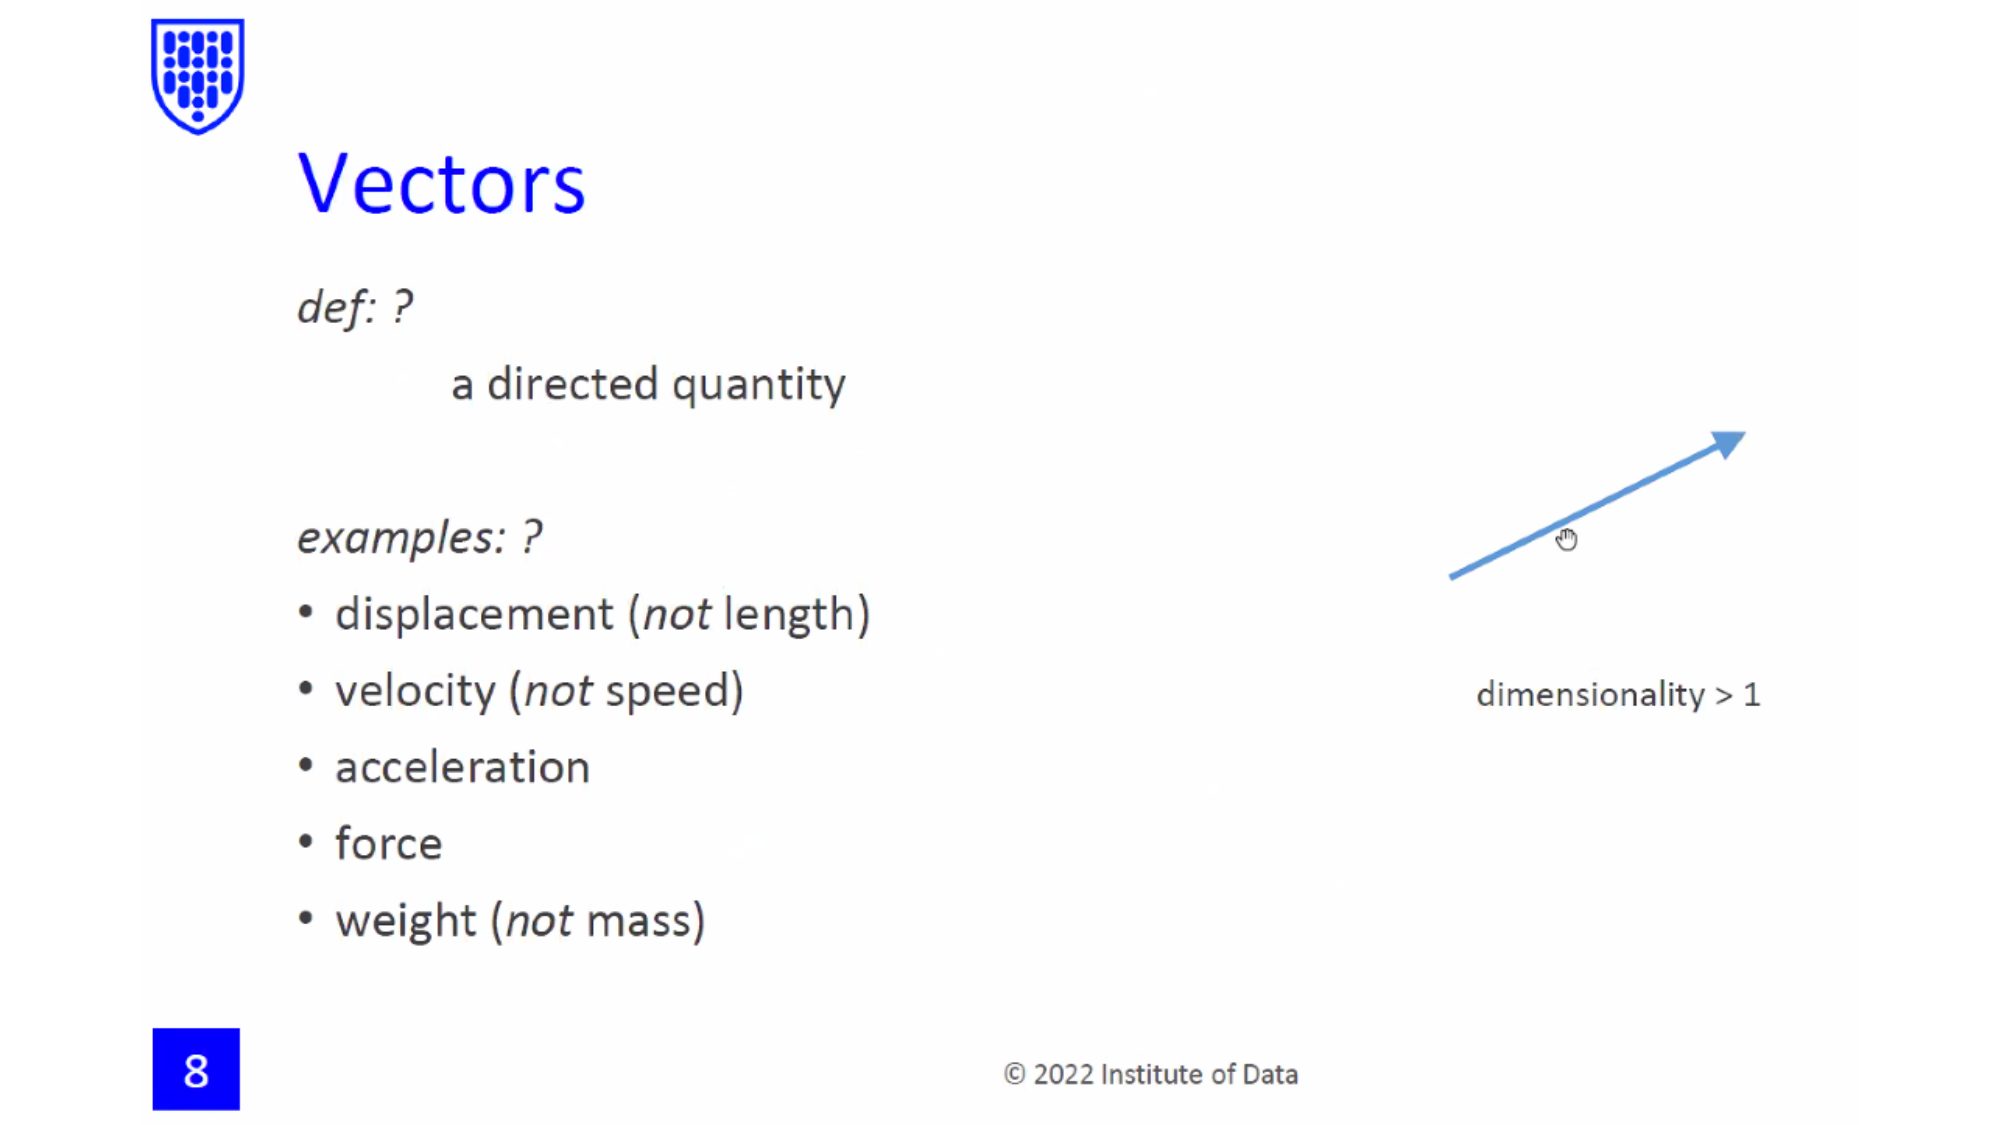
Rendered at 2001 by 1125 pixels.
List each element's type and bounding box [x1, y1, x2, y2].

picture [139, 0, 1861, 1125]
